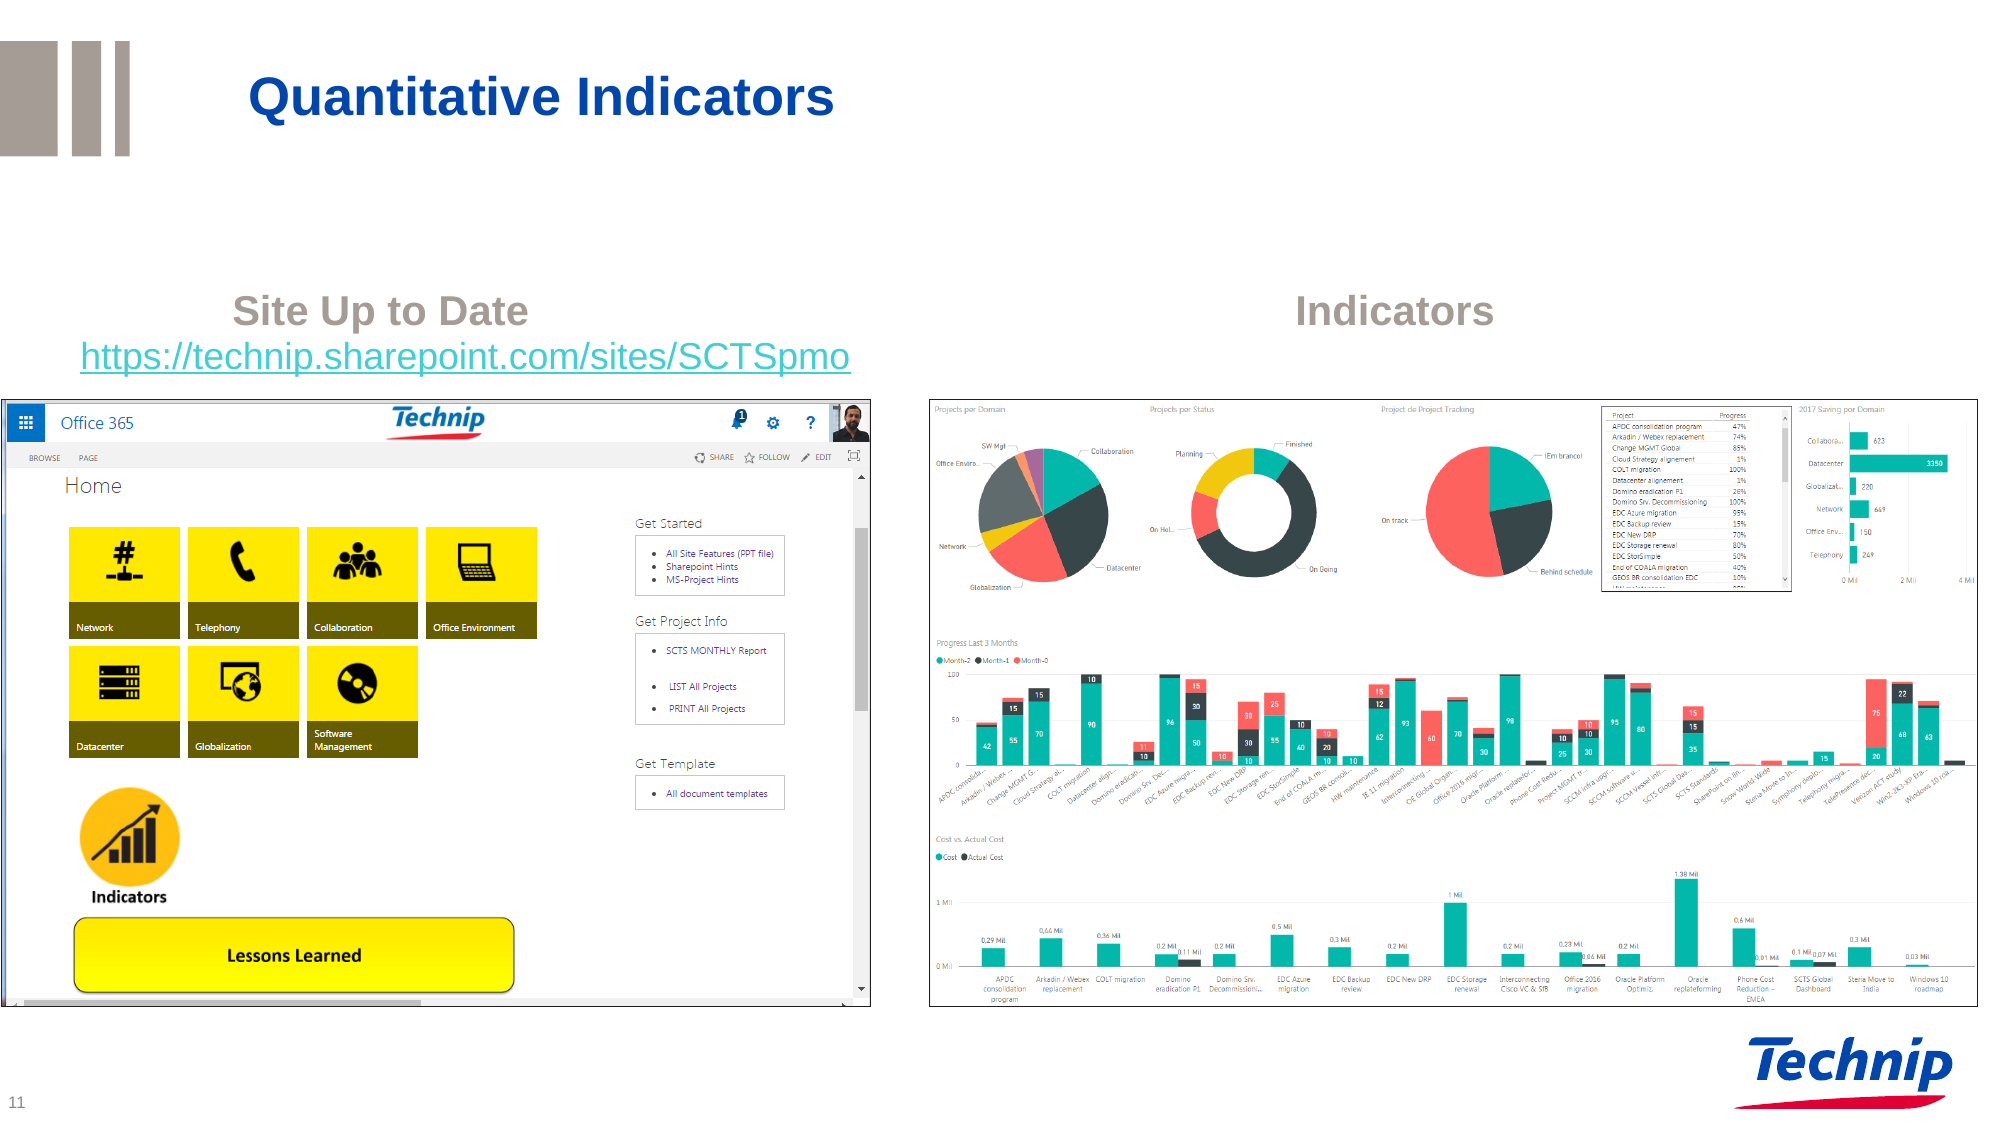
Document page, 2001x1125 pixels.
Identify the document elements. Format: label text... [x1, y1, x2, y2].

text_box https://technip.sharepoint.com/sites/SCTSpmo [65, 324, 866, 385]
picture [928, 399, 1978, 1007]
picture [1, 399, 871, 1007]
list Quantitative Indicators [248, 41, 1953, 155]
slide_number 11 [0, 1080, 41, 1124]
list Site Up to Date [232, 270, 748, 324]
list Indicators [1295, 270, 1702, 348]
